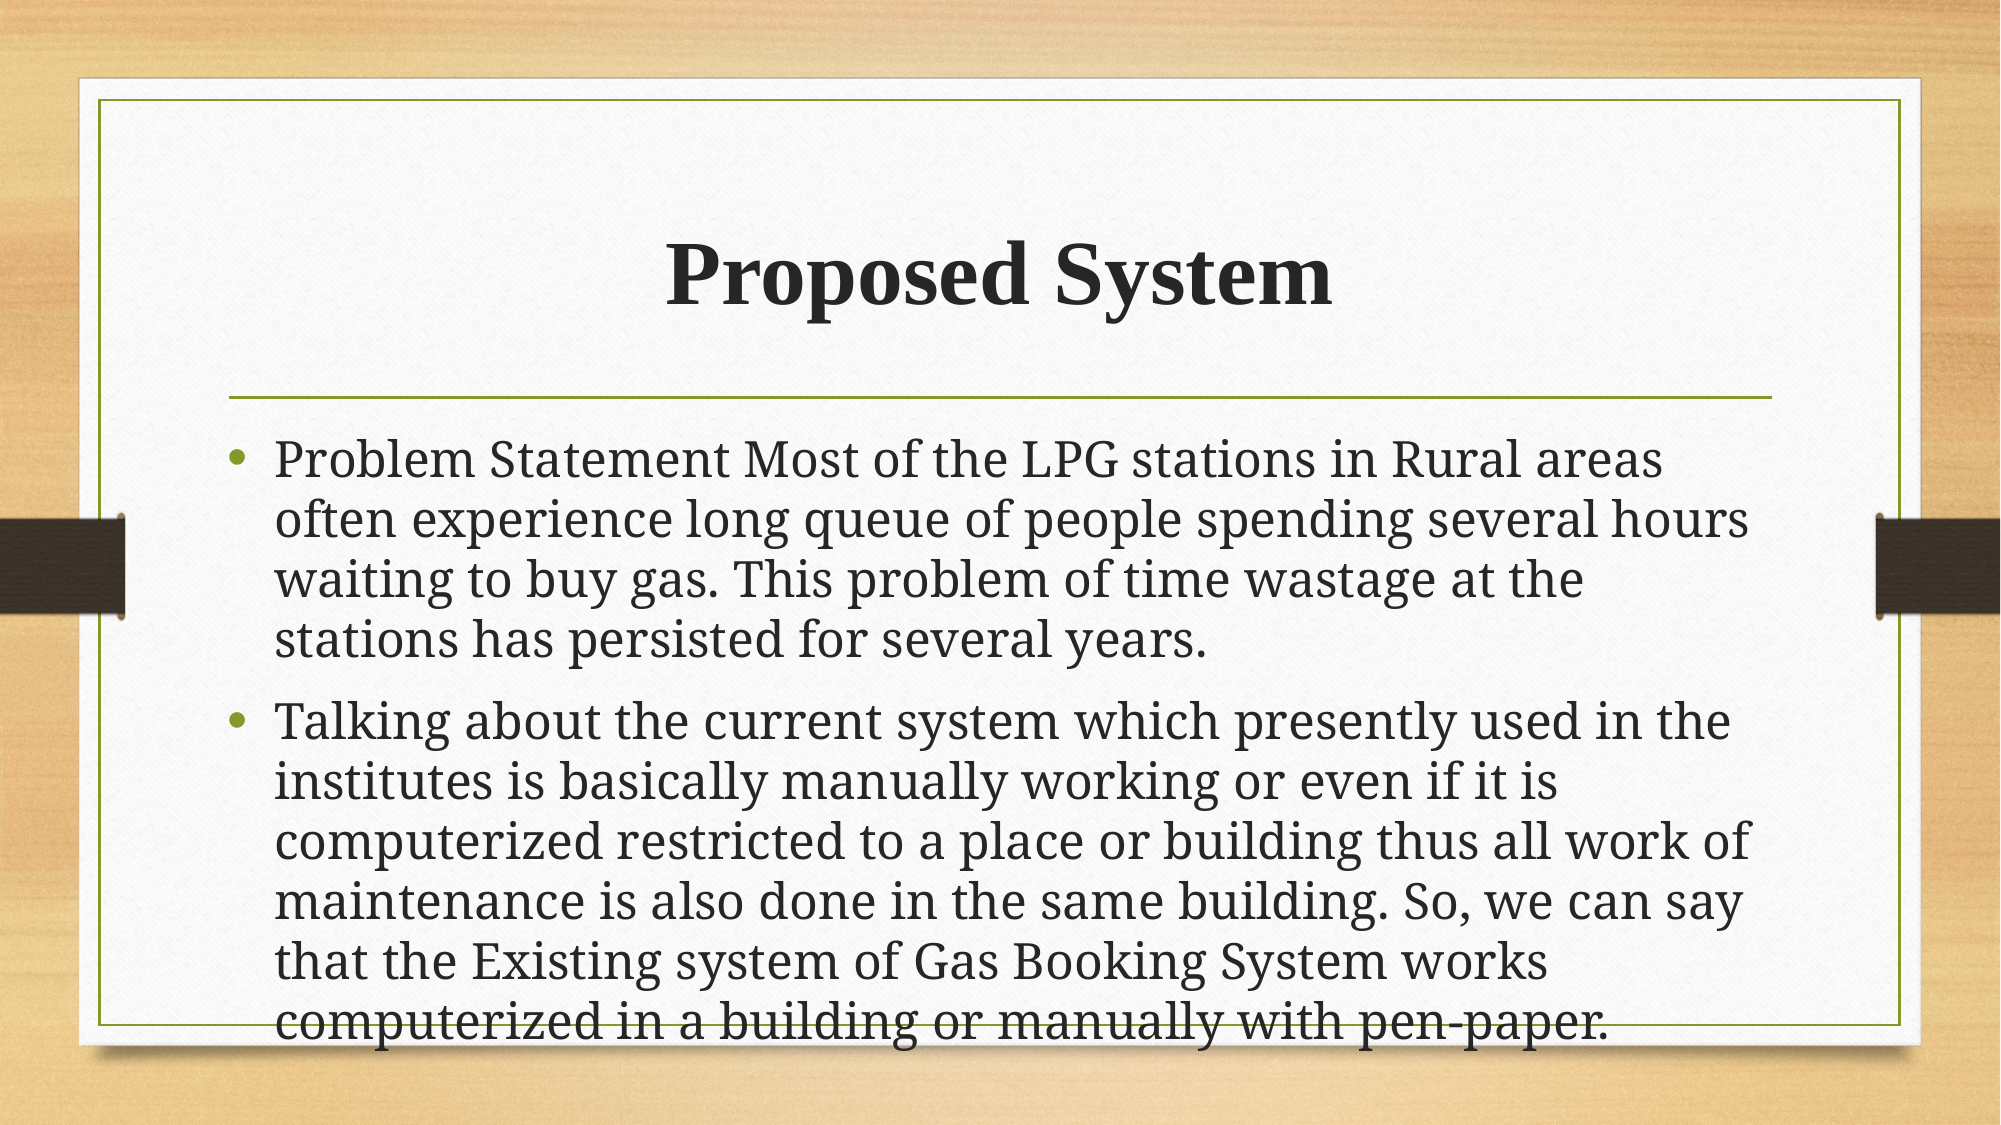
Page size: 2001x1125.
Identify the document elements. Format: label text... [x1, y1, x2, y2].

list Problem Statement Most of the LPG stations in Rural areas often experience long queue of people spending several hours waiting to buy gas. This problem of time wastage at the stations has persisted for several years. Talking about the current system which presently used in the institutes is basically manually working or even if it is computerized restricted to a place or building thus all work of maintenance is also done in the same building. So, we can say that the Existing system of Gas Booking System works computerized in a building or manually with pen-paper. [212, 419, 1788, 964]
picture [0, 0, 2001, 1125]
title Proposed System [212, 161, 1788, 375]
